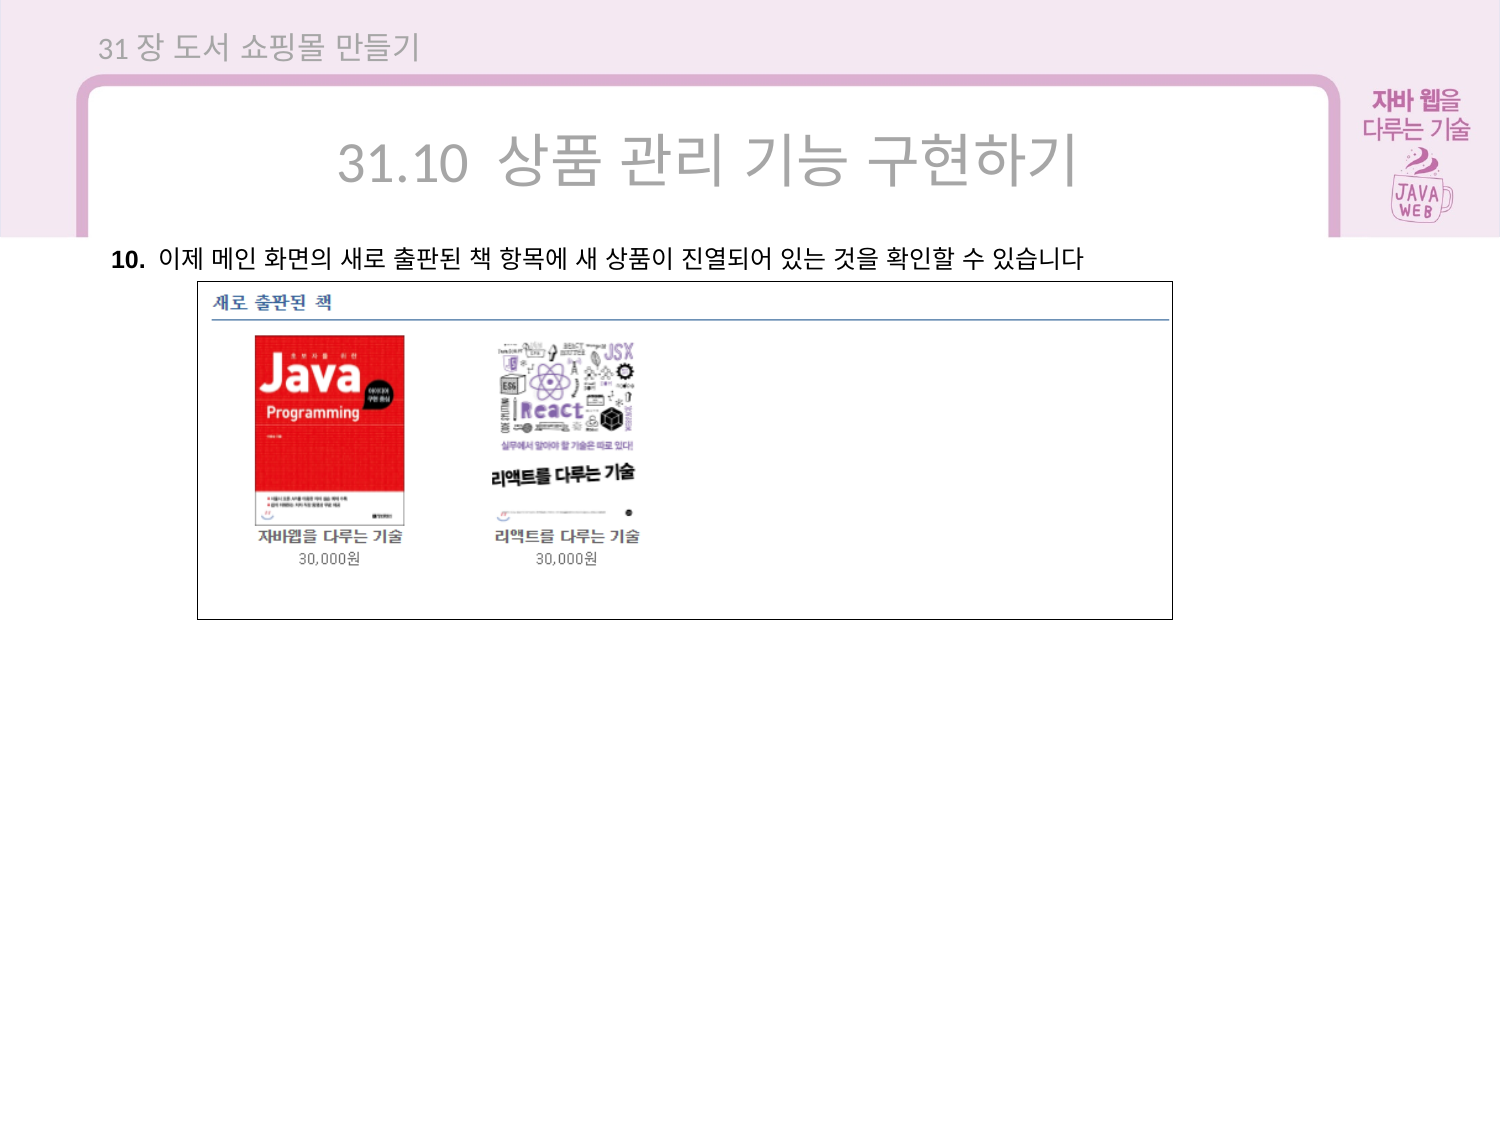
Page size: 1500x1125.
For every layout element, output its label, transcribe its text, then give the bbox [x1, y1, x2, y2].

text_box 31장 도서 쇼핑몰 만들기 [82, 0, 1133, 74]
text_box 31.10 상품 관리 기능 구현하기 [96, 117, 1321, 202]
text_box 10. 이제 메인 화면의 새로 출판된 책 항목에 새 상품이 진열되어 있는 것을 확인할 수 있습니다 [96, 236, 1394, 282]
picture [0, 0, 1500, 1125]
